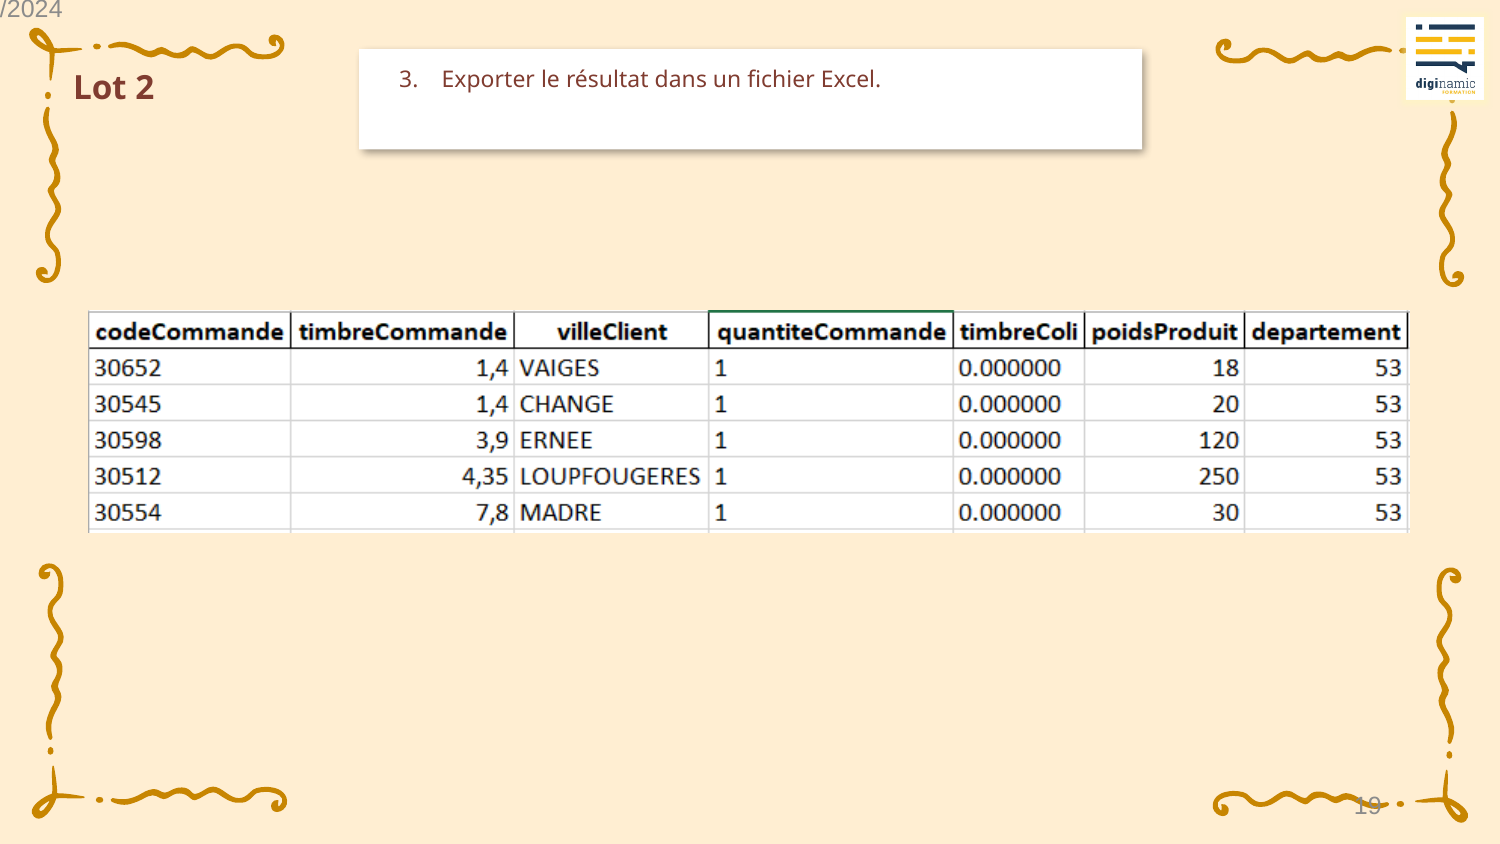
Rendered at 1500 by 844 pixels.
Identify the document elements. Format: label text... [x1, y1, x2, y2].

slide_number 19 [1059, 782, 1397, 828]
text_box 3. Exporter le résultat dans un fichier Excel. [359, 49, 1143, 150]
title Lot 2 [58, 51, 289, 118]
picture [1406, 17, 1484, 101]
picture [88, 309, 1410, 534]
